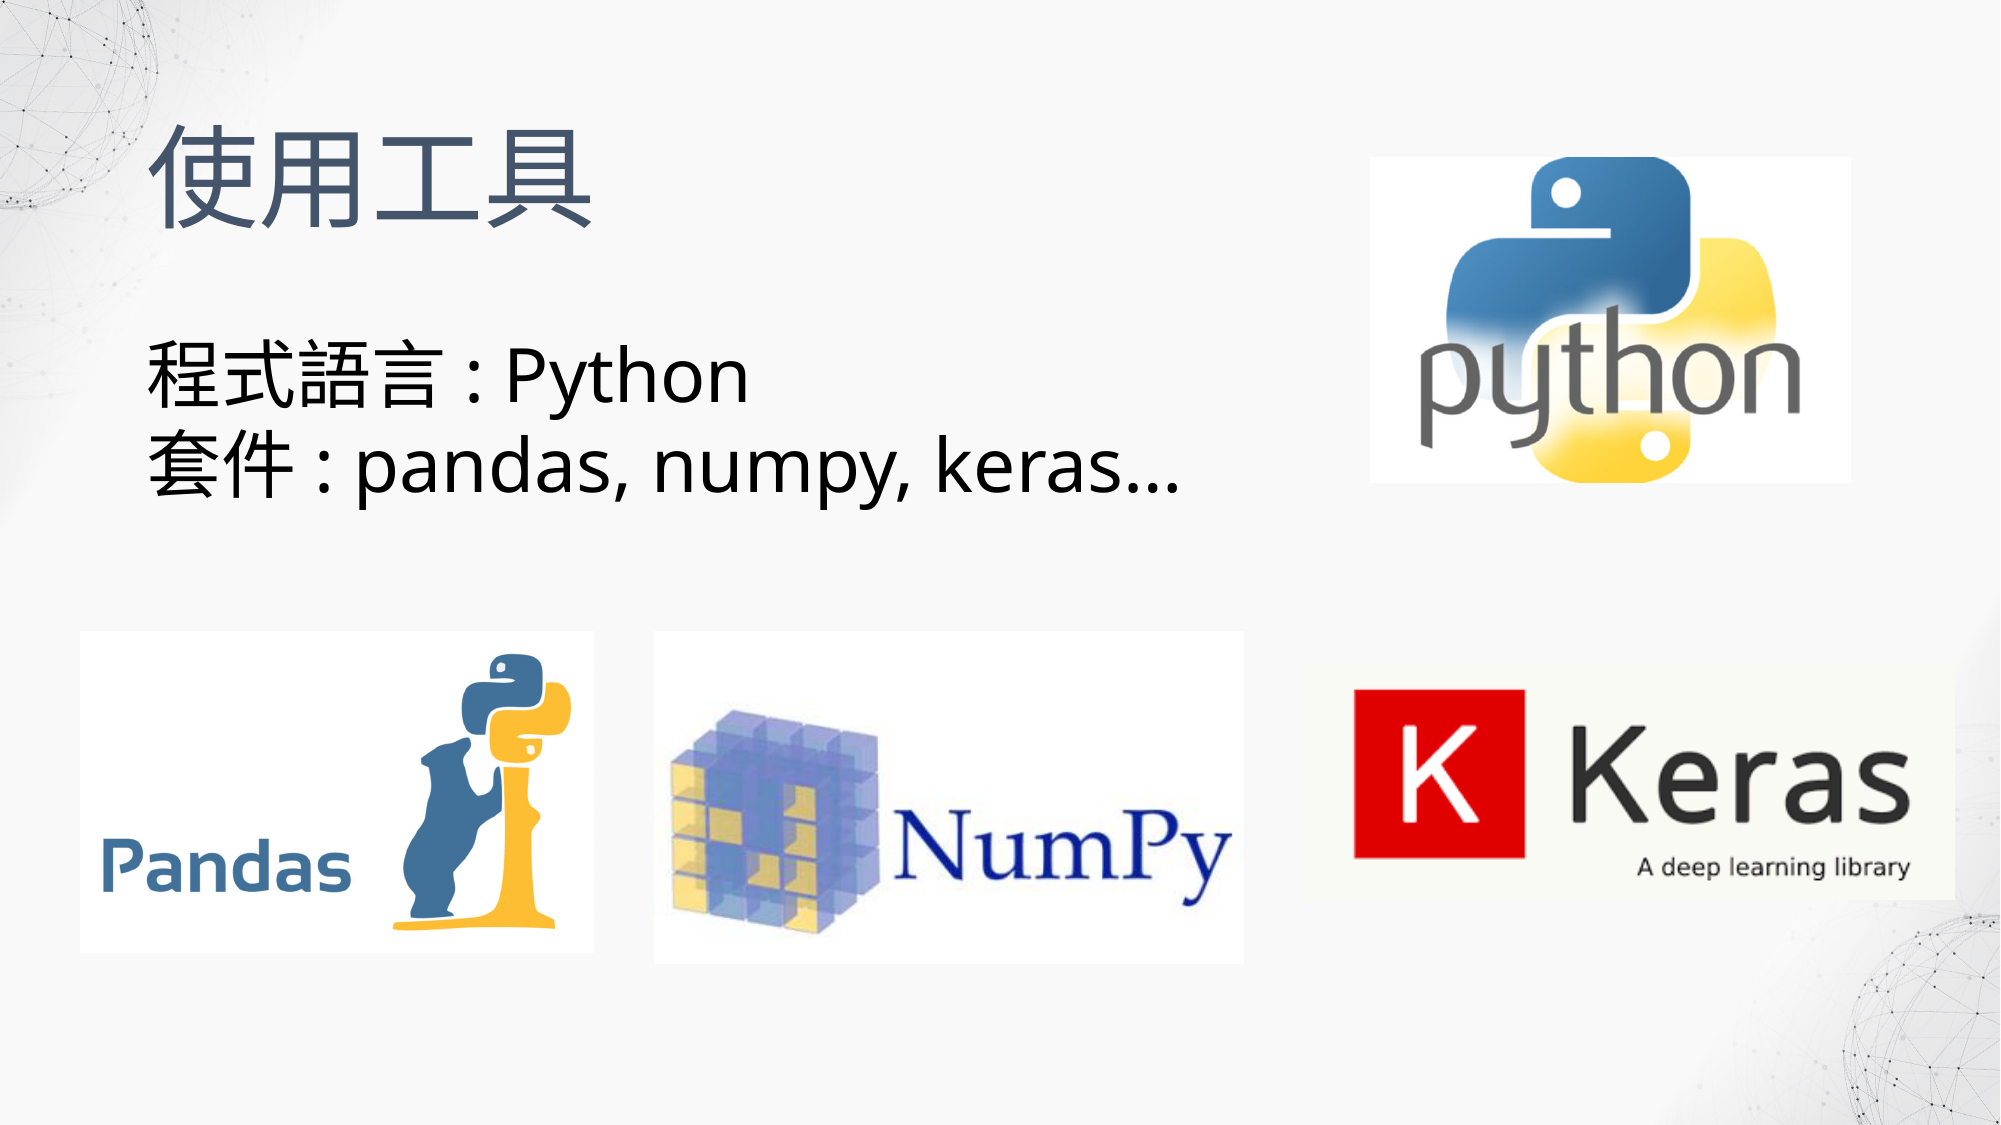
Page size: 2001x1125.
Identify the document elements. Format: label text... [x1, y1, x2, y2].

picture [0, 0, 2001, 1125]
text_box 使用工具 [131, 99, 630, 250]
text_box 程式語言: Python 套件: pandas, numpy, keras… [131, 319, 1272, 515]
